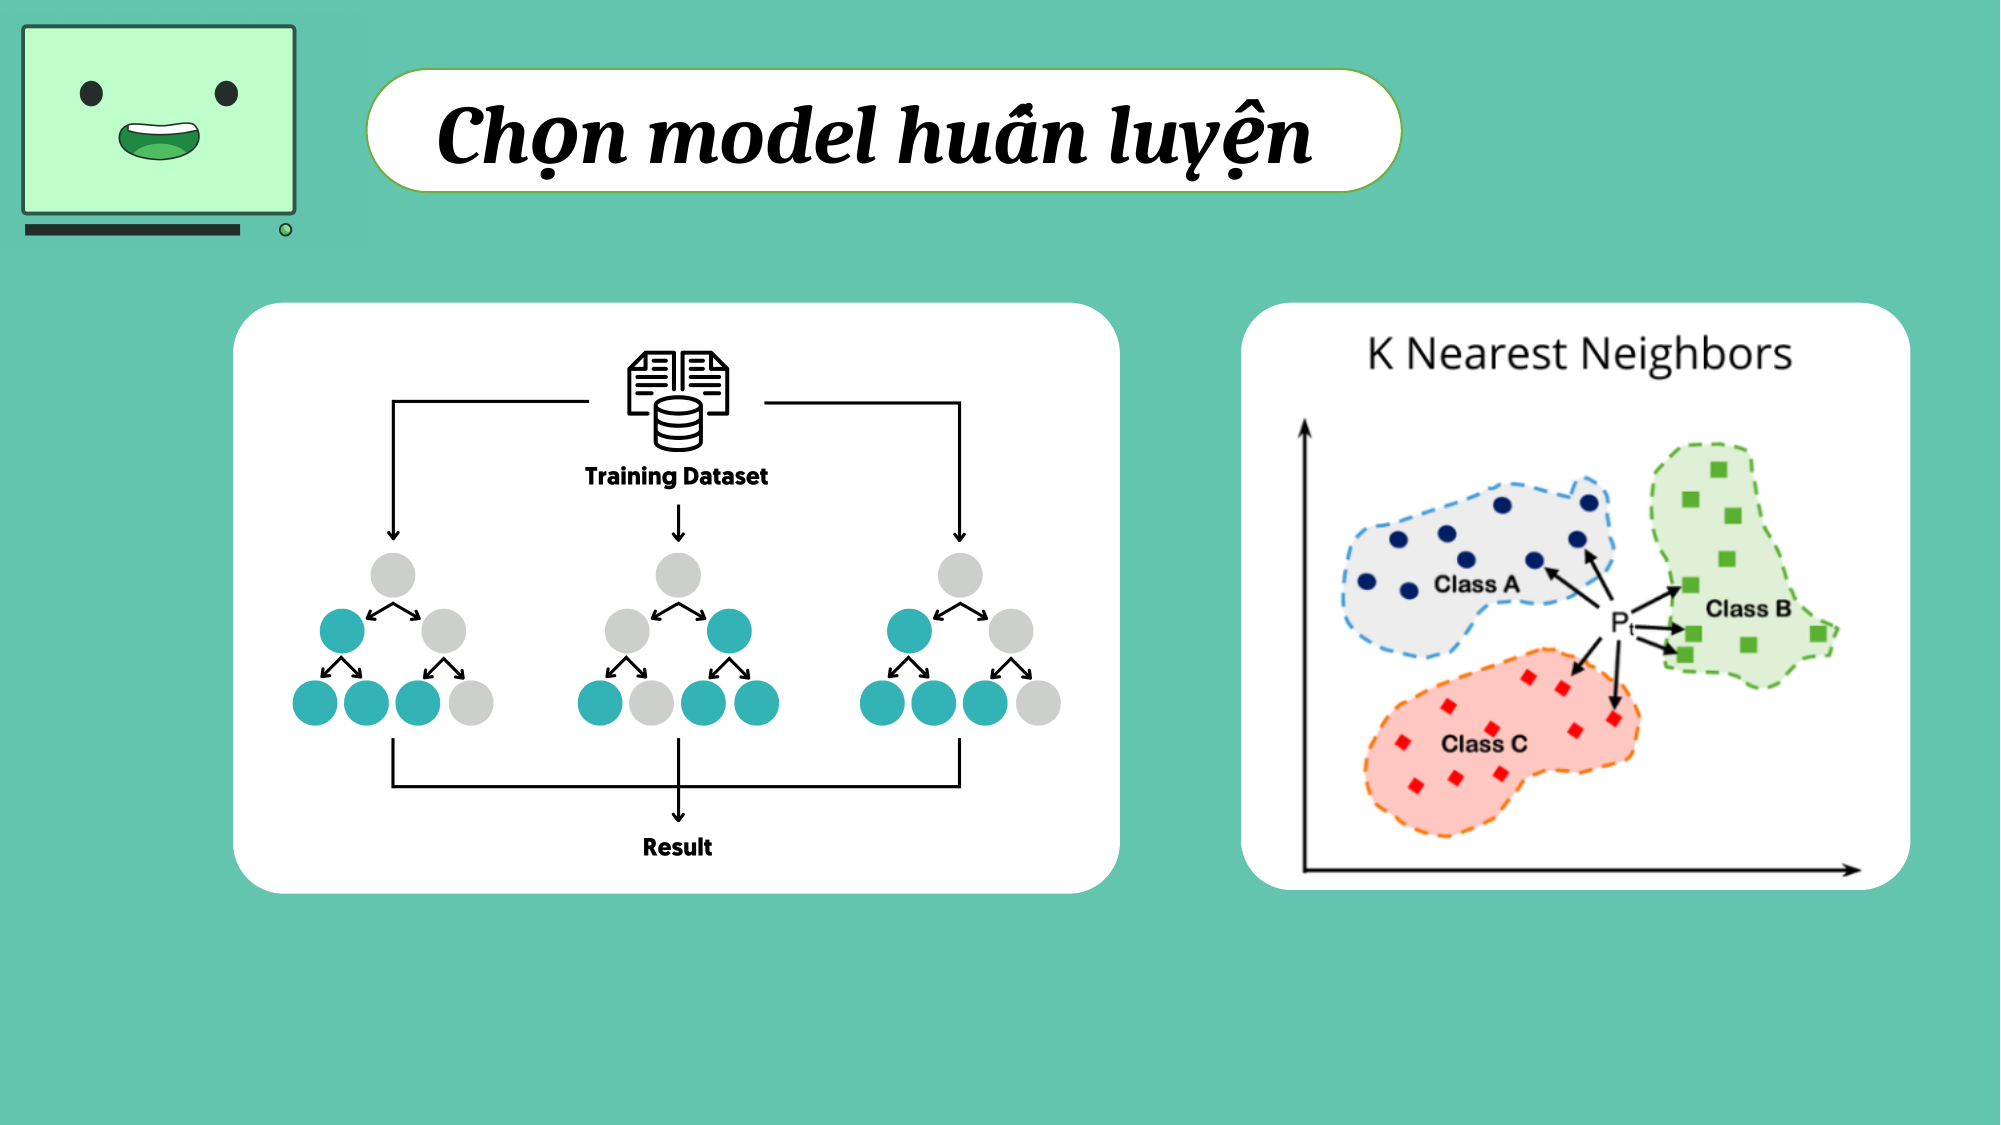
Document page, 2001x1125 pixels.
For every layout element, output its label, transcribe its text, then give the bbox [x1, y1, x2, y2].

picture [233, 302, 1120, 894]
text_box Chọn model huấn luyện [367, 67, 1403, 194]
picture [1241, 302, 1911, 890]
picture [0, 13, 367, 248]
